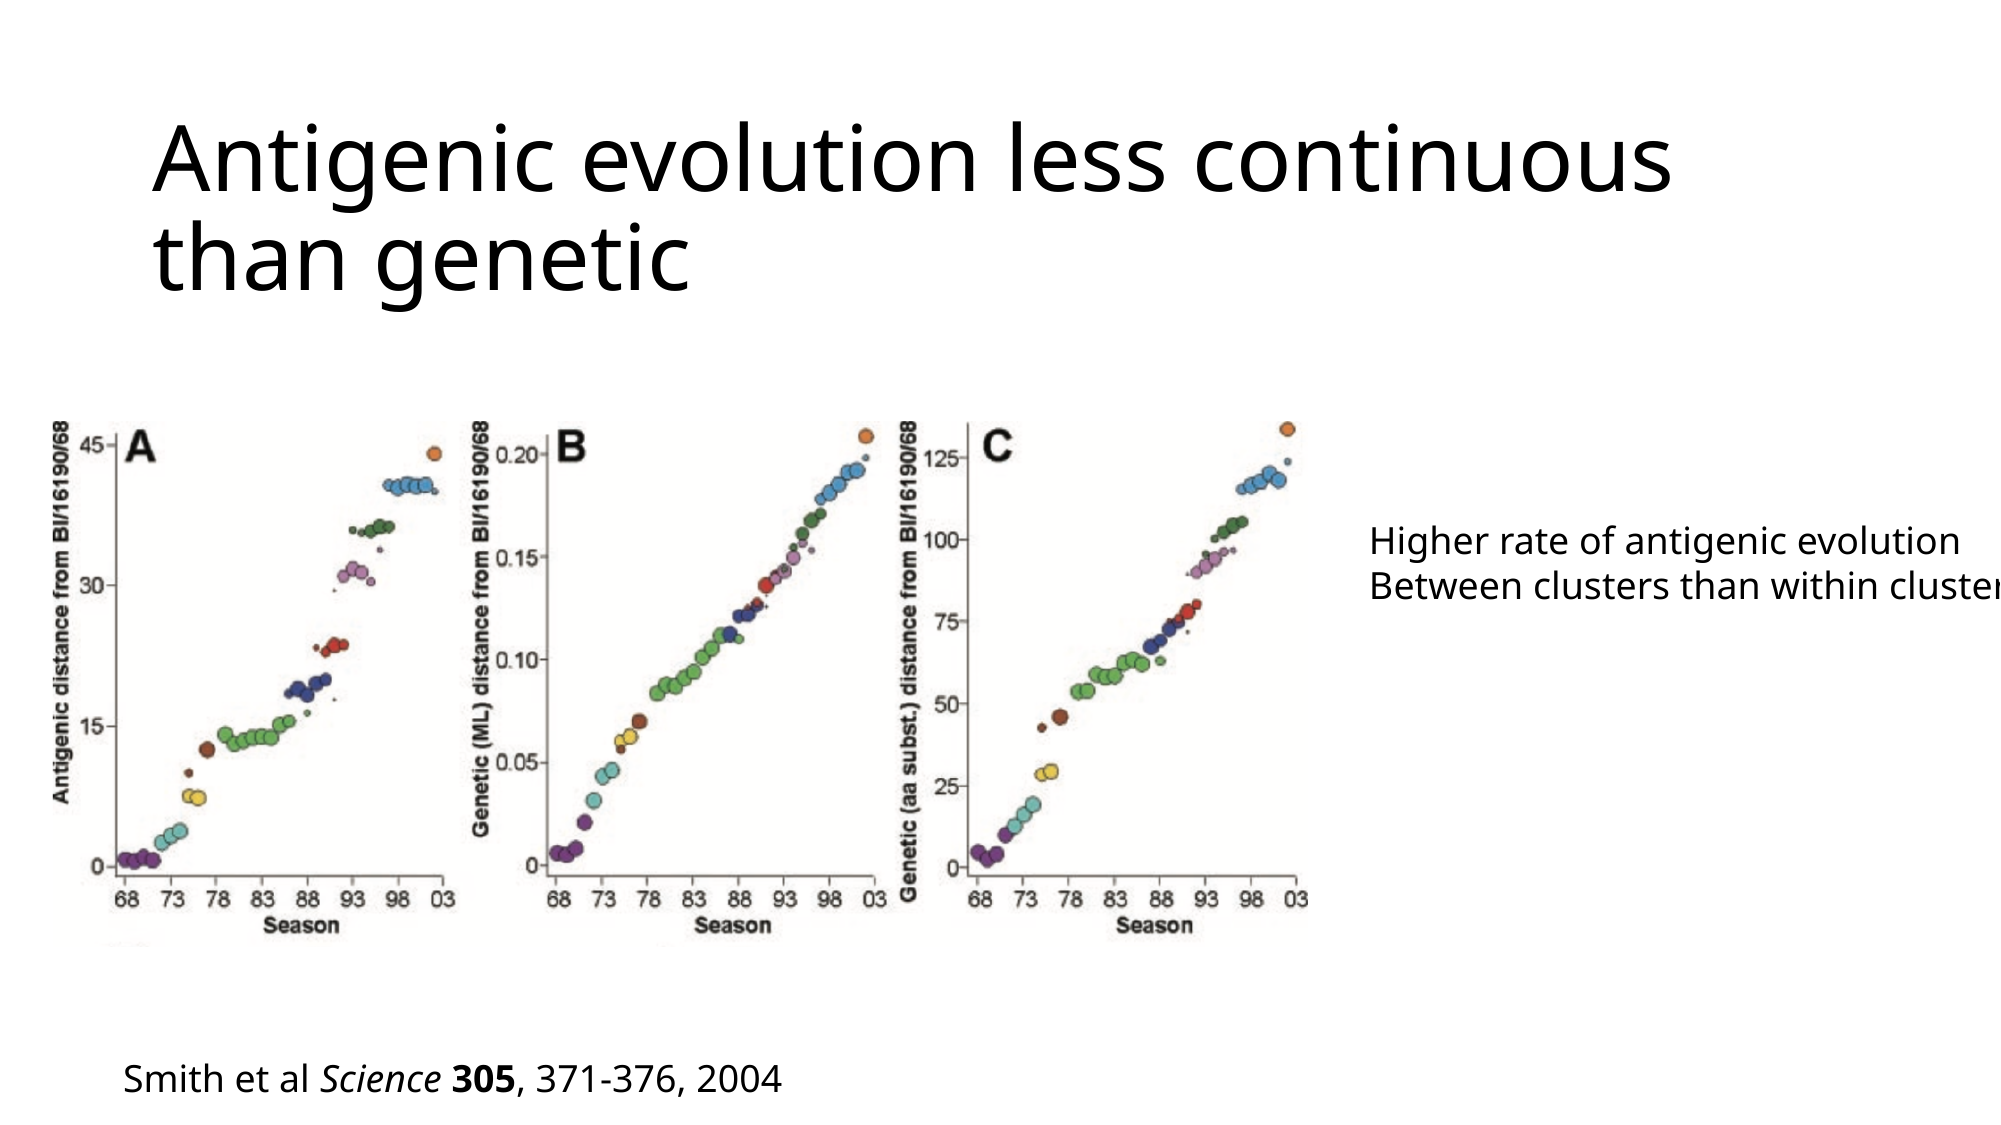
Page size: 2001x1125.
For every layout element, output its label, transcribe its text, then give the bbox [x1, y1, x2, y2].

title Antigenic evolution less continuous than genetic [137, 102, 1816, 320]
text_box Higher rate of antigenic evolution Between clusters than within clusters [1354, 509, 2000, 615]
picture [39, 400, 1318, 947]
text_box Smith et al Science 305, 371-376, 2004 [108, 1047, 798, 1108]
